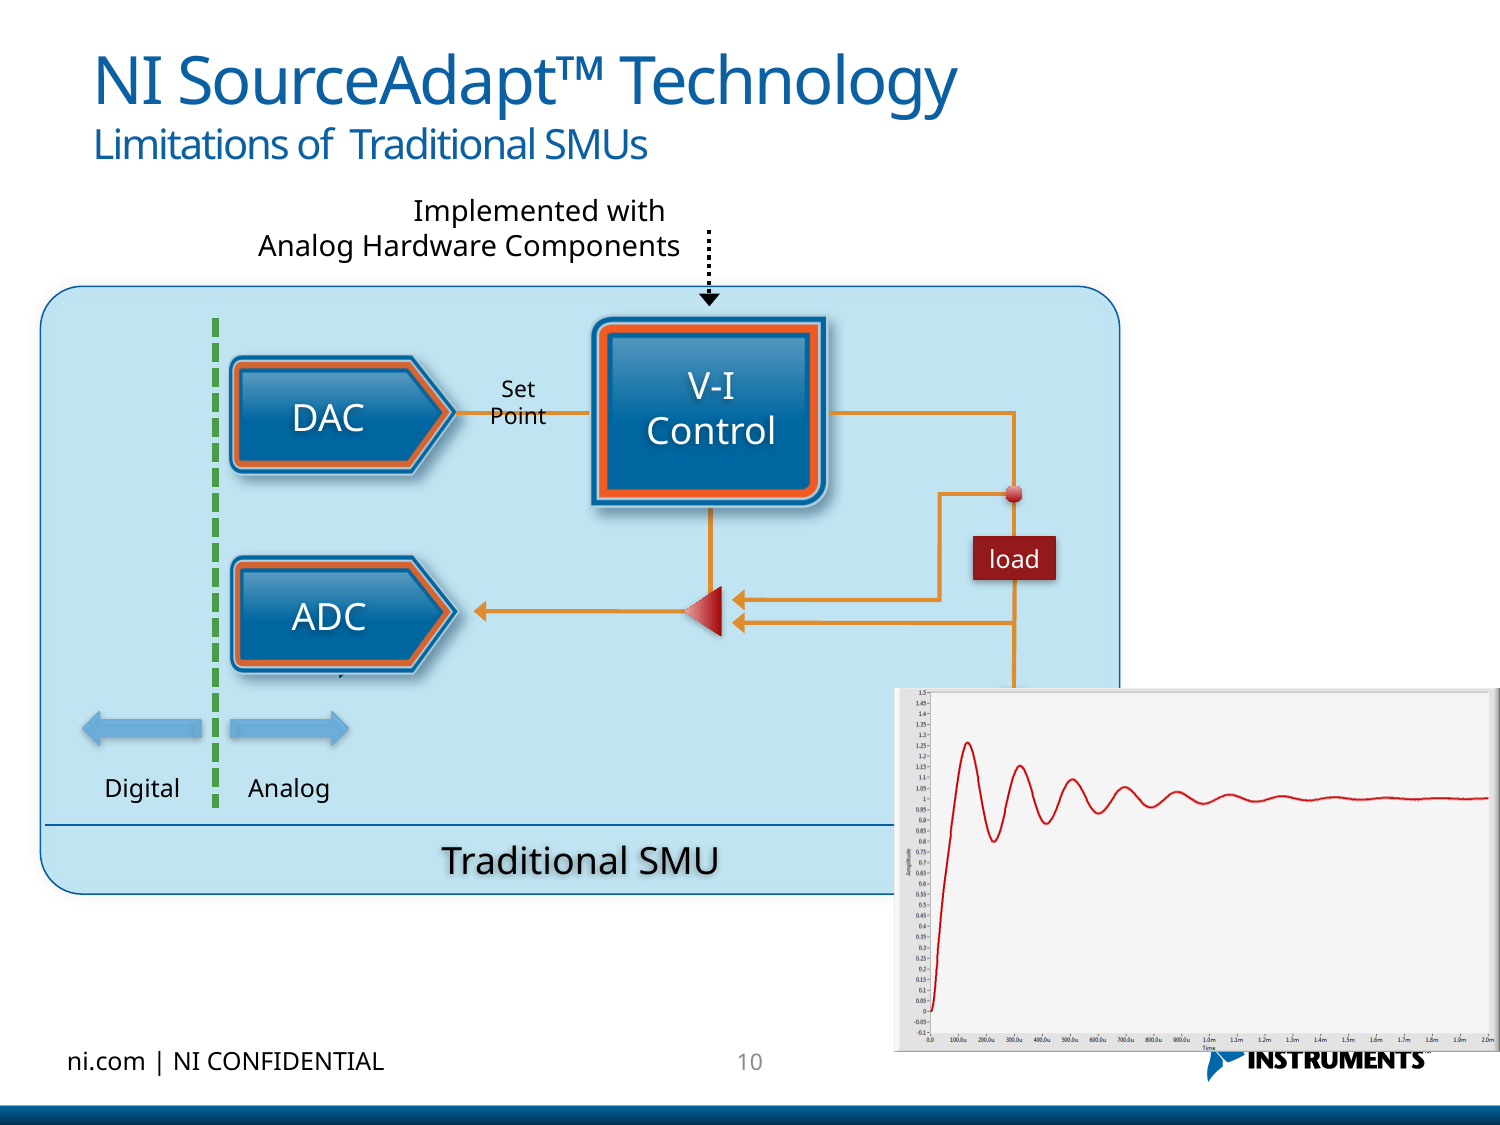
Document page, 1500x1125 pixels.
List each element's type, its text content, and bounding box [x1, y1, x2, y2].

title NI SourceAdapt™ Technology Limitations of Traditional SMUs [77, 23, 1418, 182]
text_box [38, 184, 1124, 895]
picture [0, 0, 1500, 1125]
